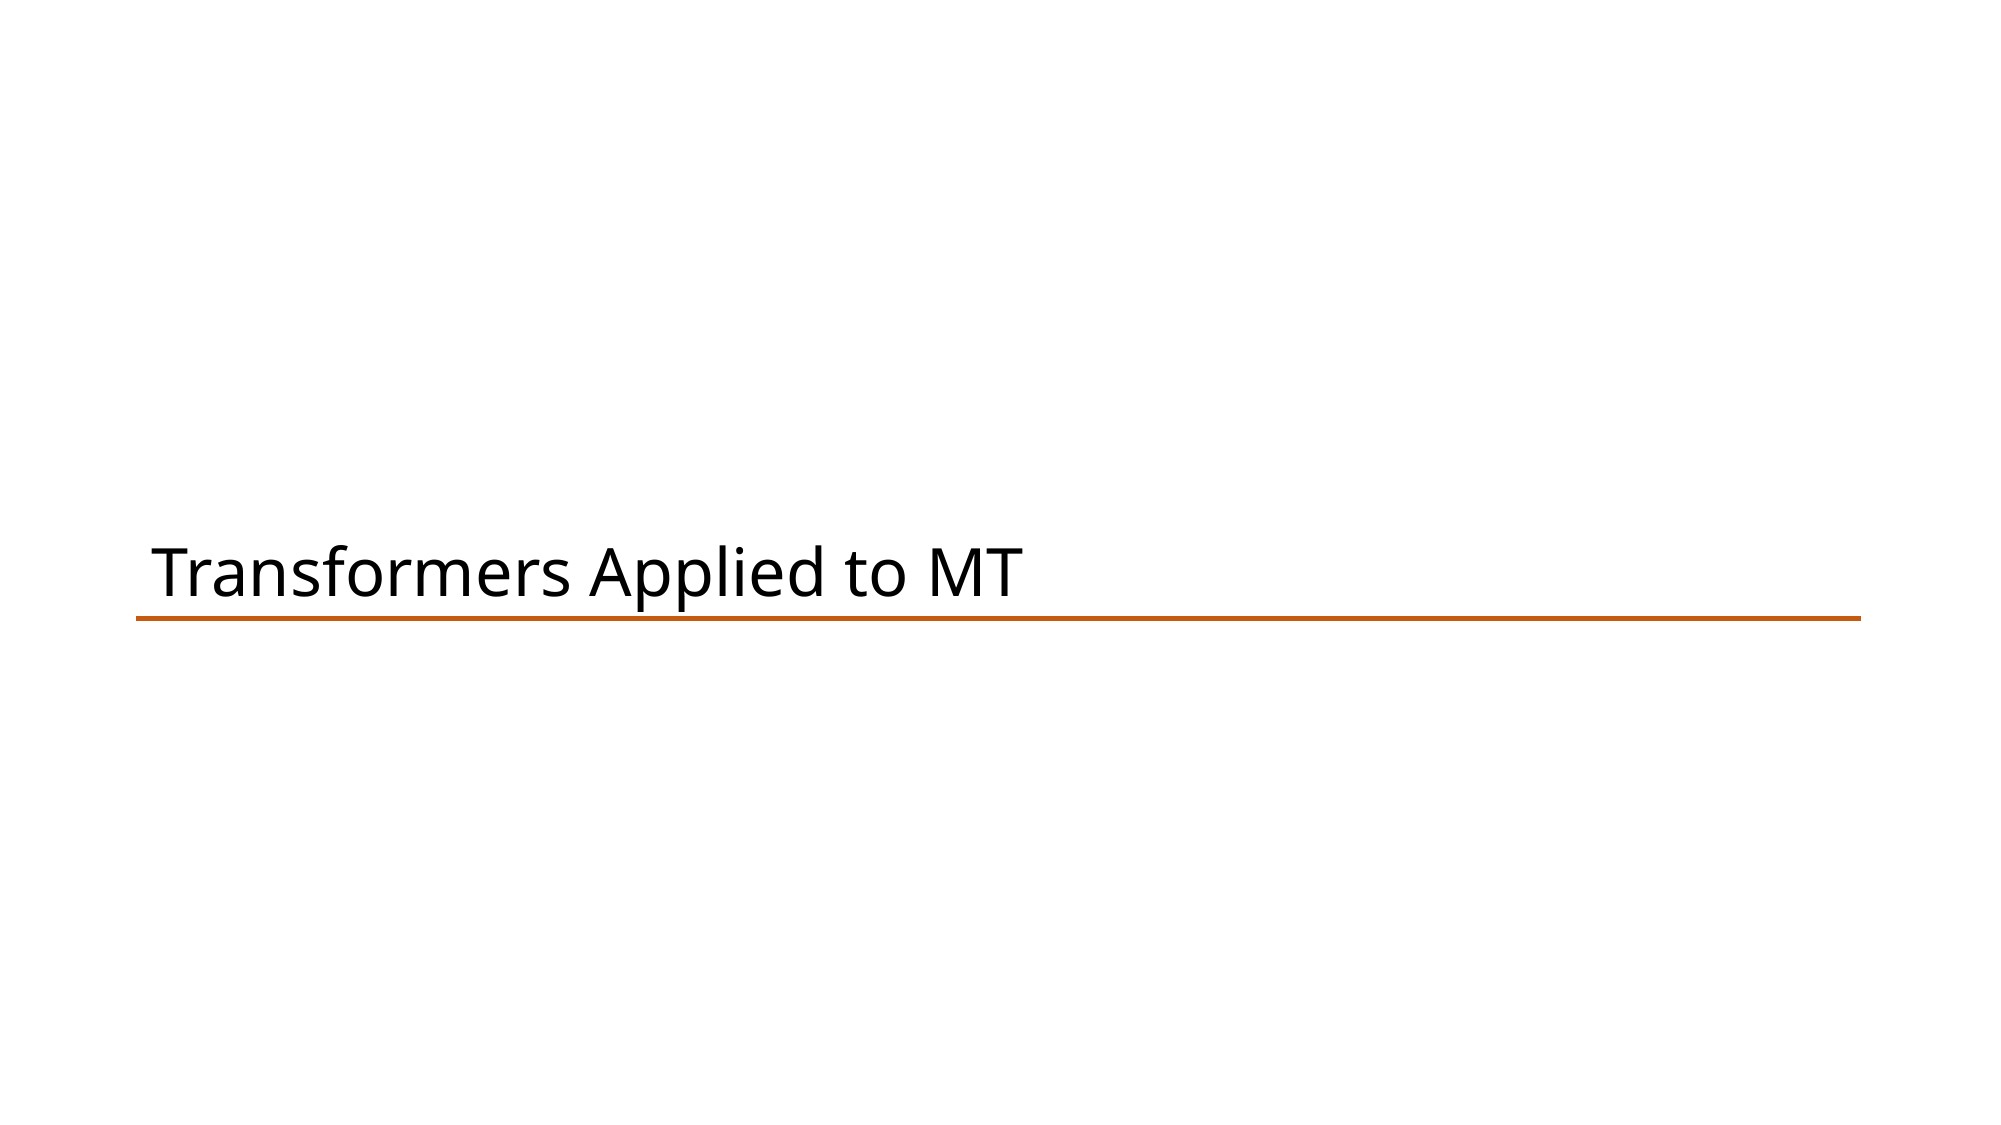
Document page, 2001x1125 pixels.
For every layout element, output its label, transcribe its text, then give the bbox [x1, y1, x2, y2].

title Transformers Applied to MT [136, 280, 1862, 619]
